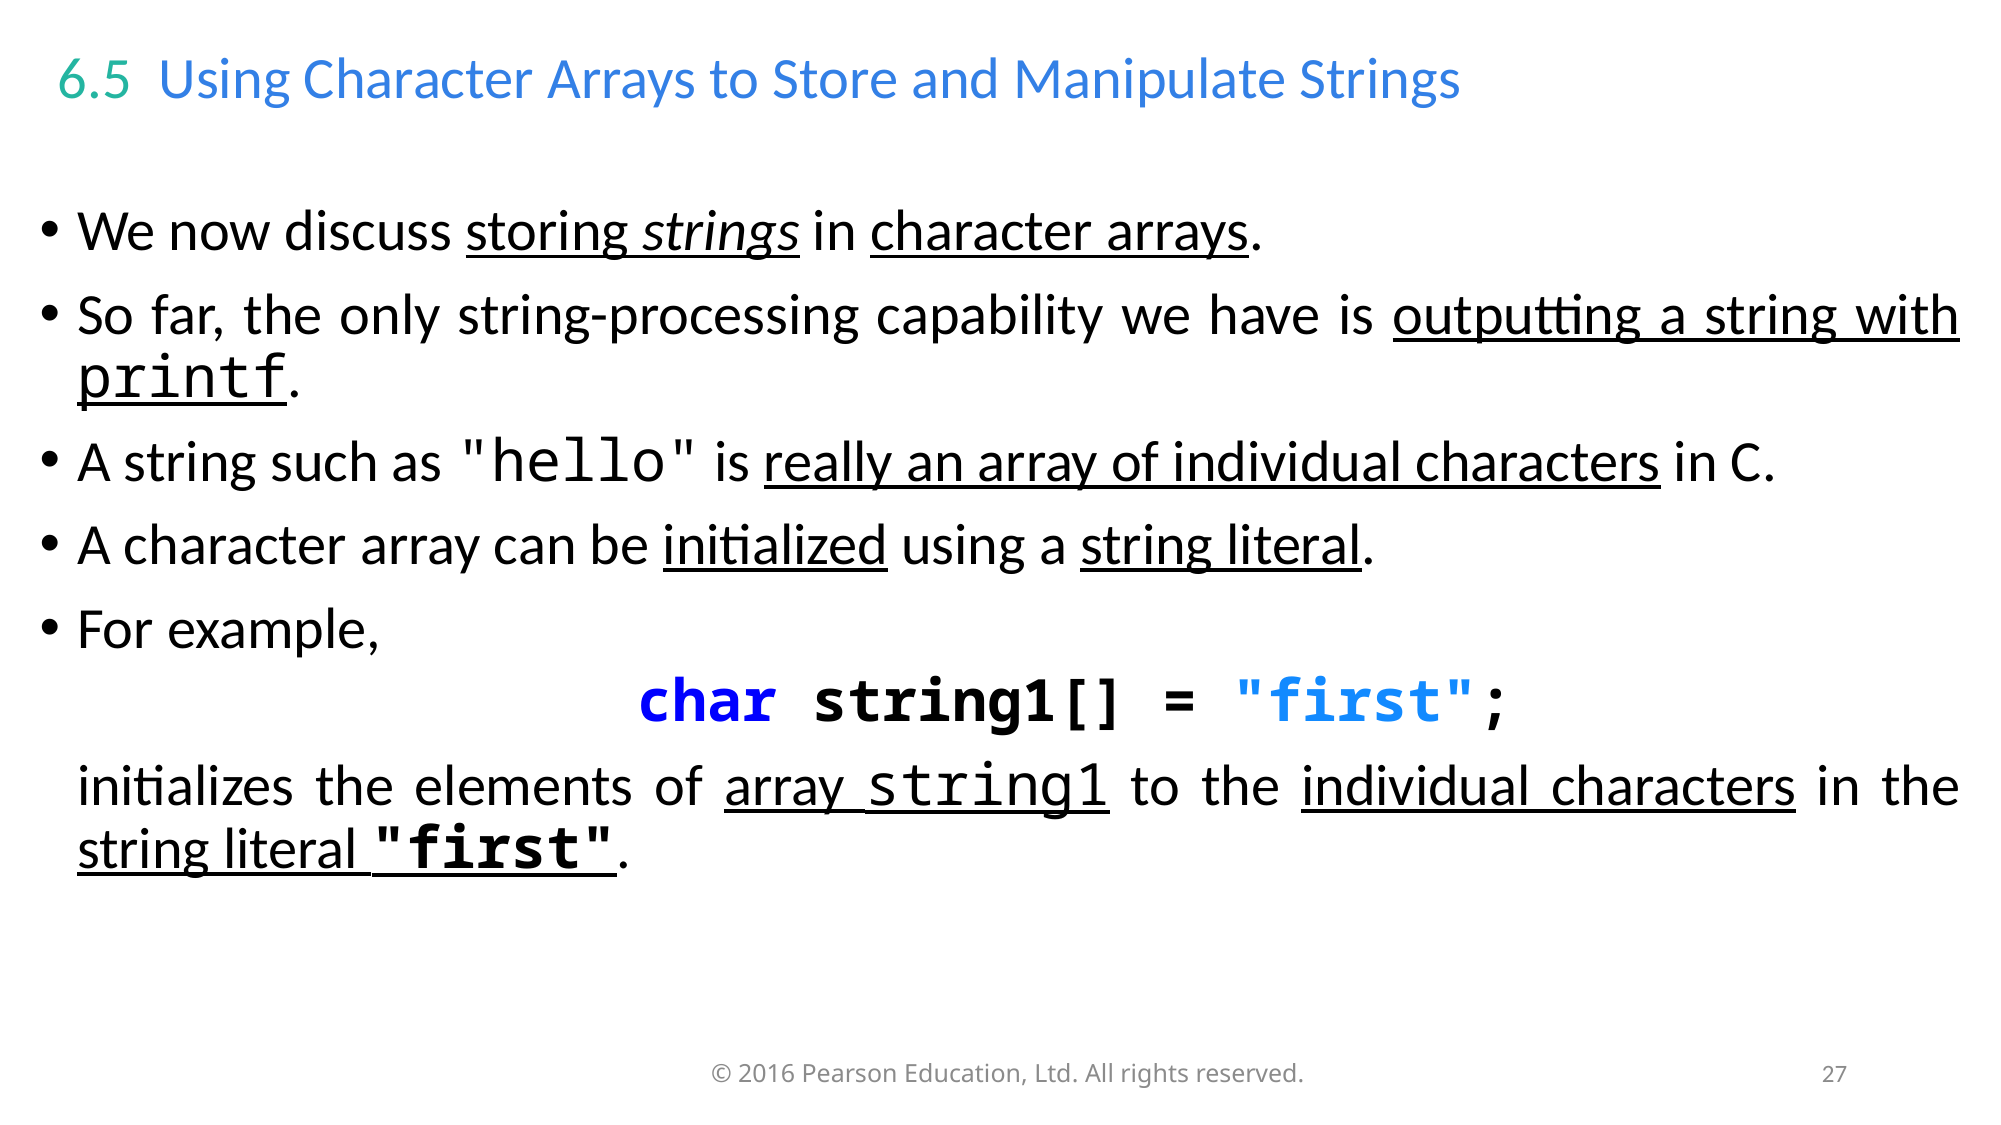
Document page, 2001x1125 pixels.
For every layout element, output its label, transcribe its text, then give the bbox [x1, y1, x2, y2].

slide_number 27 [1412, 1042, 1863, 1103]
title 6.5 Using Character Arrays to Store and Manipulate Strings [42, 22, 1768, 138]
list We now discuss storing strings in character arrays. So far, the only string-processing capability we have is outputting a string with printf. A string such as "hello" is really an array of individual characters in C. A character array can be initialized using a string literal. For example, char string1[] = "first"; initializes the elements of array string1 to the individual characters in the string literal "first". [24, 193, 1976, 932]
footer © 2016 Pearson Education, Ltd. All rights reserved. [483, 1042, 1412, 1103]
